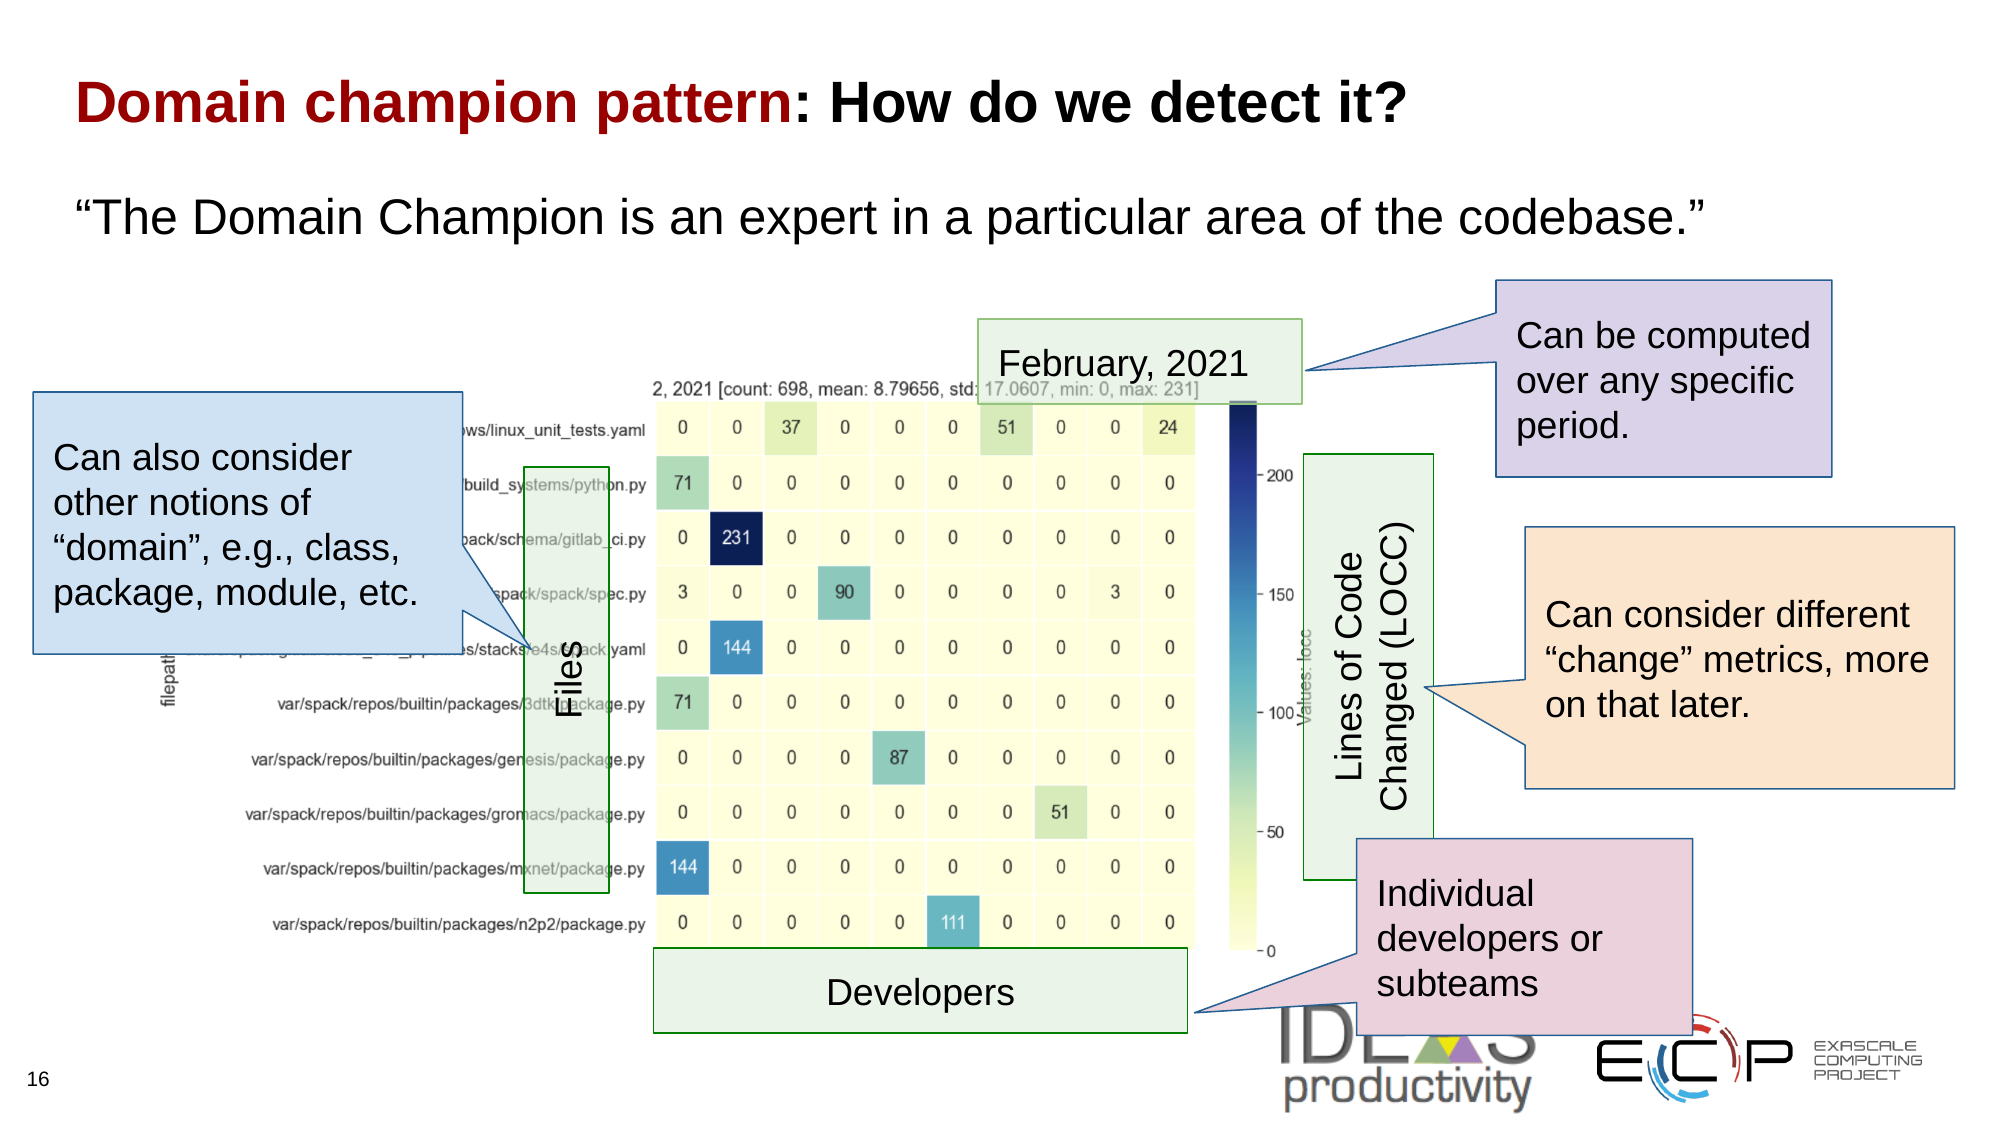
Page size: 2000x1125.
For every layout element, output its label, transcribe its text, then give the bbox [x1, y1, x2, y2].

list “The Domain Champion is an expert in a particular area of the codebase.” [59, 183, 1955, 335]
text_box Can be computed over any specific period. [1440, 280, 1832, 477]
text_box Can consider different “change” metrics, more on that later. [1440, 526, 1955, 789]
text_box Can also consider other notions of “domain”, e.g., class, package, module, etc. [33, 392, 147, 655]
picture [1597, 1014, 1922, 1103]
title Domain champion pattern: How do we detect it? [59, 67, 1926, 183]
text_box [152, 318, 1436, 1034]
picture [1280, 1034, 1537, 1114]
text_box Individual developers or subteams [1439, 838, 1693, 1036]
